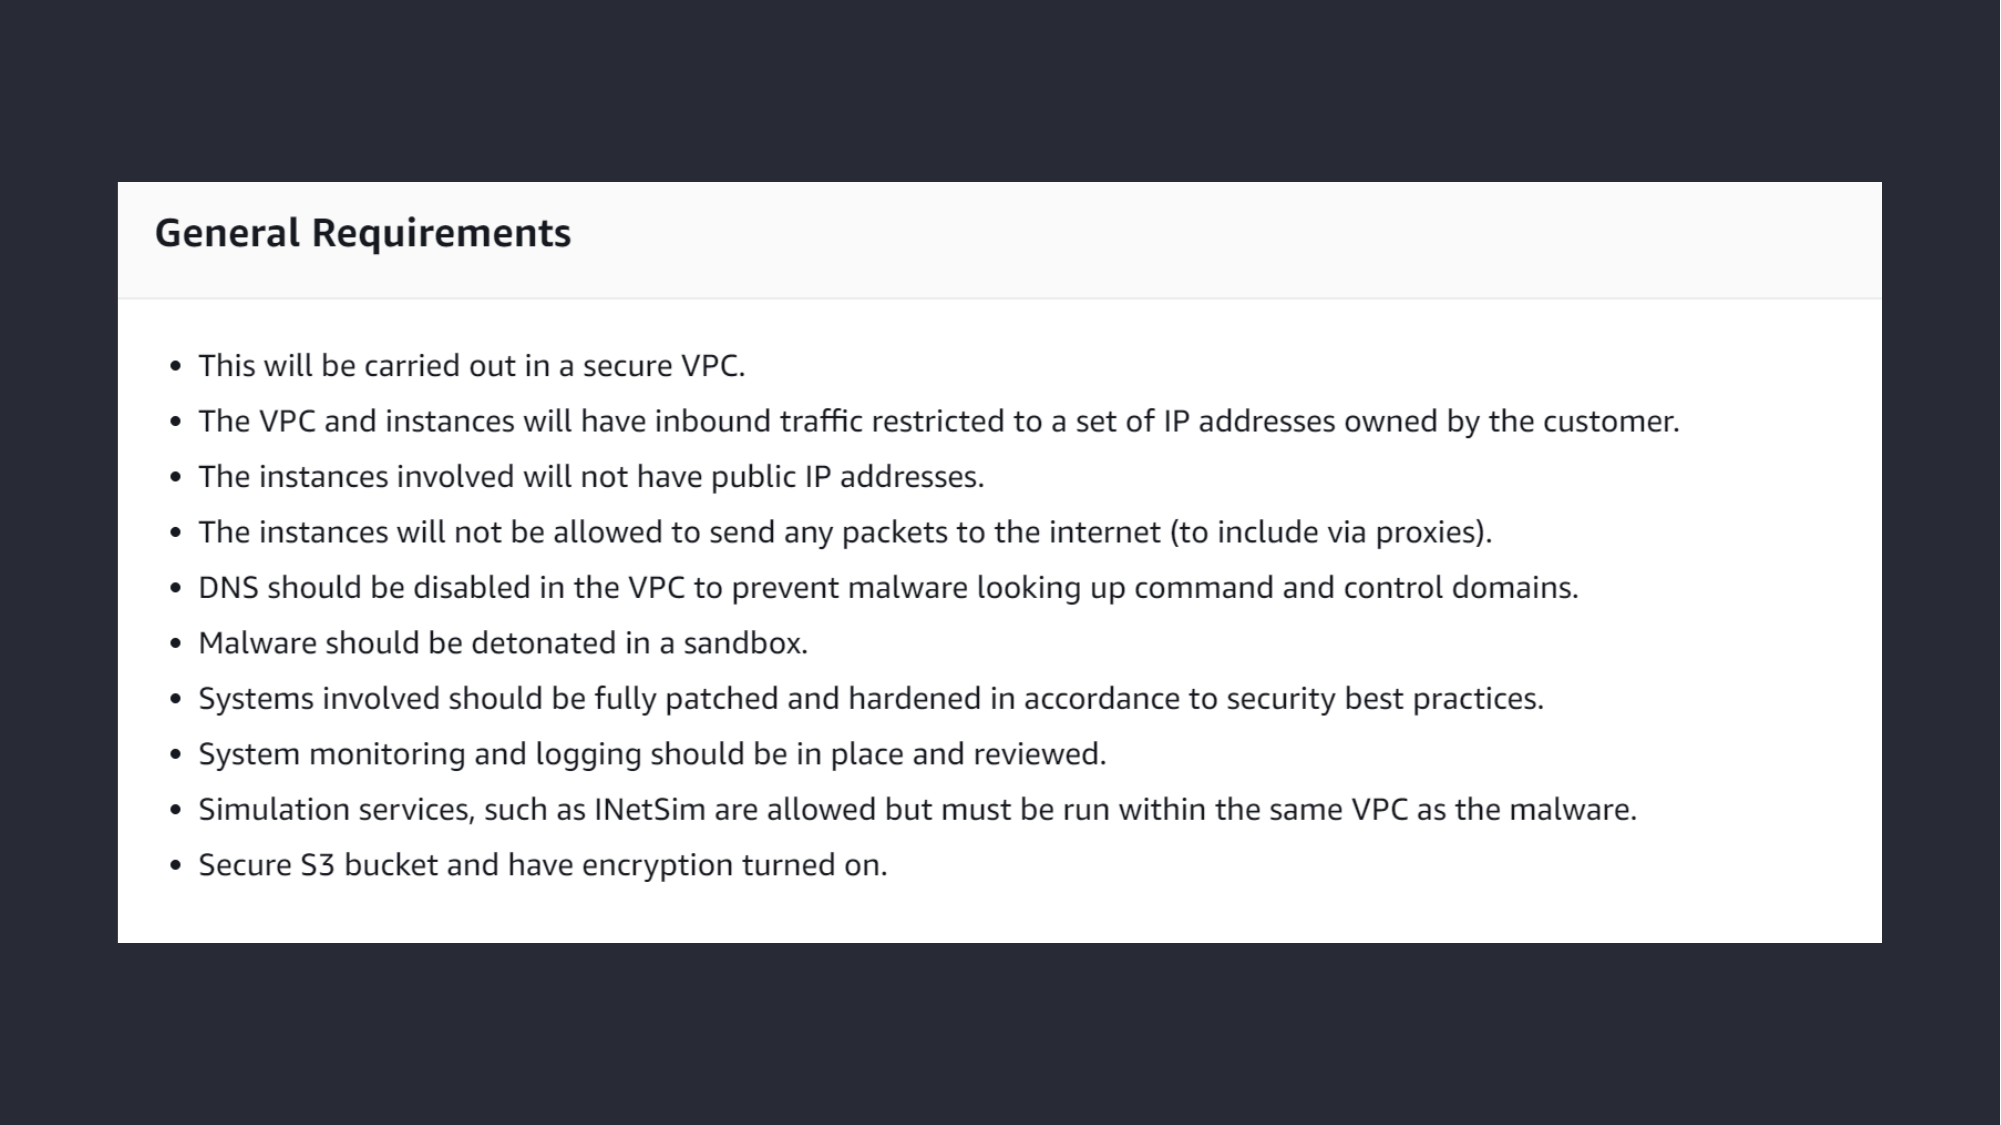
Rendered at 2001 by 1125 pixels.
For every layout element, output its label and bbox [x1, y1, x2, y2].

list [117, 182, 1883, 943]
